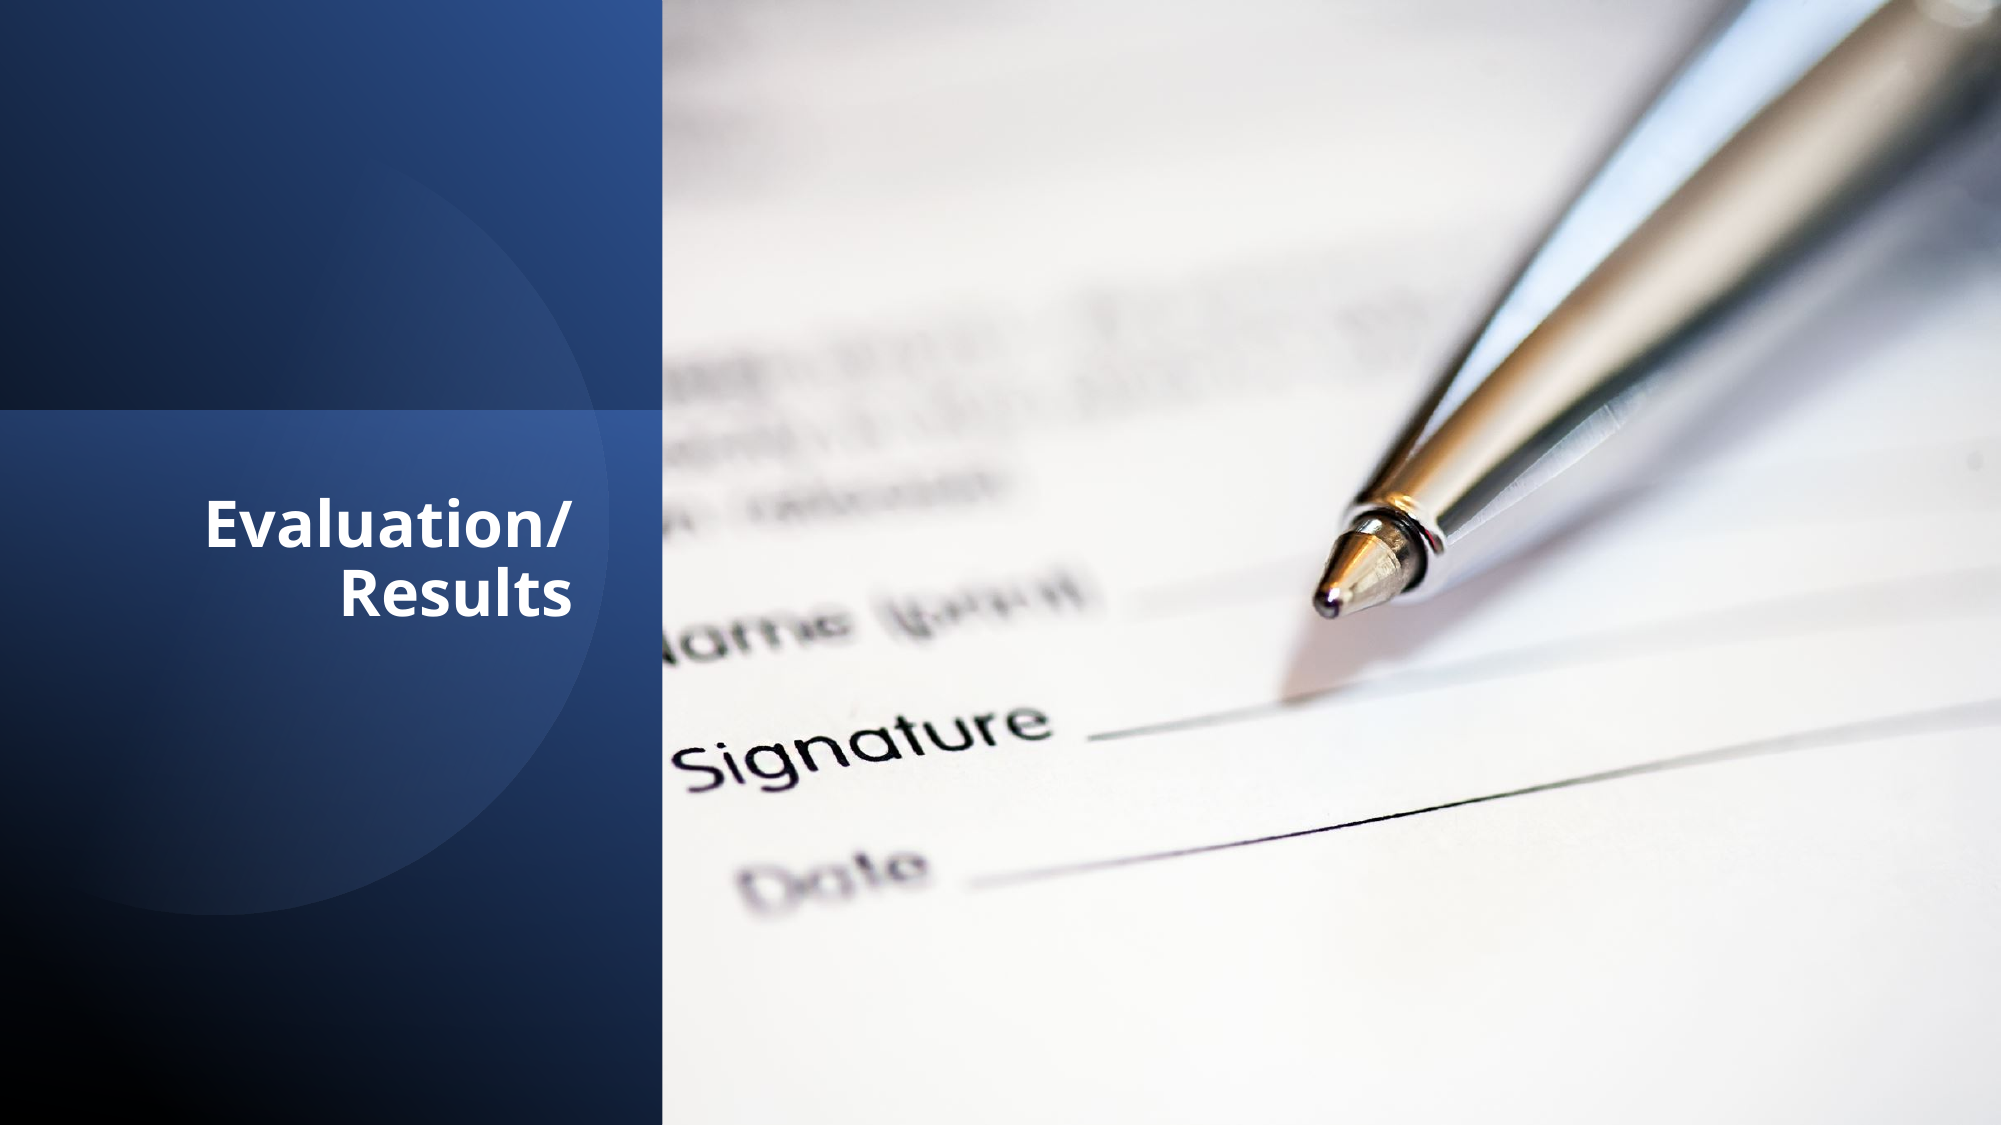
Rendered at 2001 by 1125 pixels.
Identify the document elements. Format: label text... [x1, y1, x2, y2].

title Evaluation/Results [47, 484, 589, 1064]
text_box [0, 124, 610, 879]
text_box [0, 0, 662, 409]
picture [662, 0, 2001, 1125]
text_box [0, 409, 662, 1125]
